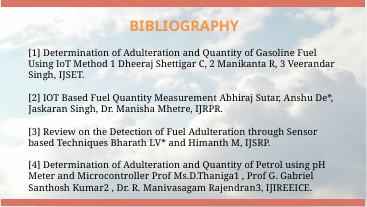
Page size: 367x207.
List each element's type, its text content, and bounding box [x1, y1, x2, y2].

table_header Comprehensive review of sensor-based techniques for detecting fuel adulteration, addressing both consumer dissatisfaction and pollution. [0, 0, 367, 207]
text_box [1] Determination of Adulteration and Quantity of Gasoline Fuel Using IoT Method 1 Dheeraj Shettigar C, 2 Manikanta R, 3 Veerandar Singh, IJSET. [2] IOT Based Fuel Quantity Measurement Abhiraj Sutar, Anshu De*, Jaskaran Singh, Dr. Manisha Mhetre, IJRPR. [3] Review on the Detection of Fuel Adulteration through Sensor based Techniques Bharath LV* and Himanth M, IJSRP. [4] Determination of Adulteration and Quantity of Petrol using pH Meter and Microcontroller Prof Ms.D.Thaniga1 , Prof G. Gabriel Santhosh Kumar2 , Dr. R. Manivasagam Rajendran3, IJIREEICE. [13, 39, 355, 207]
text_box [0, 0, 365, 7]
text_box BIBLIOGRAPHY [34, 9, 334, 39]
text_box [0, 199, 13, 207]
text_box [355, 199, 365, 207]
